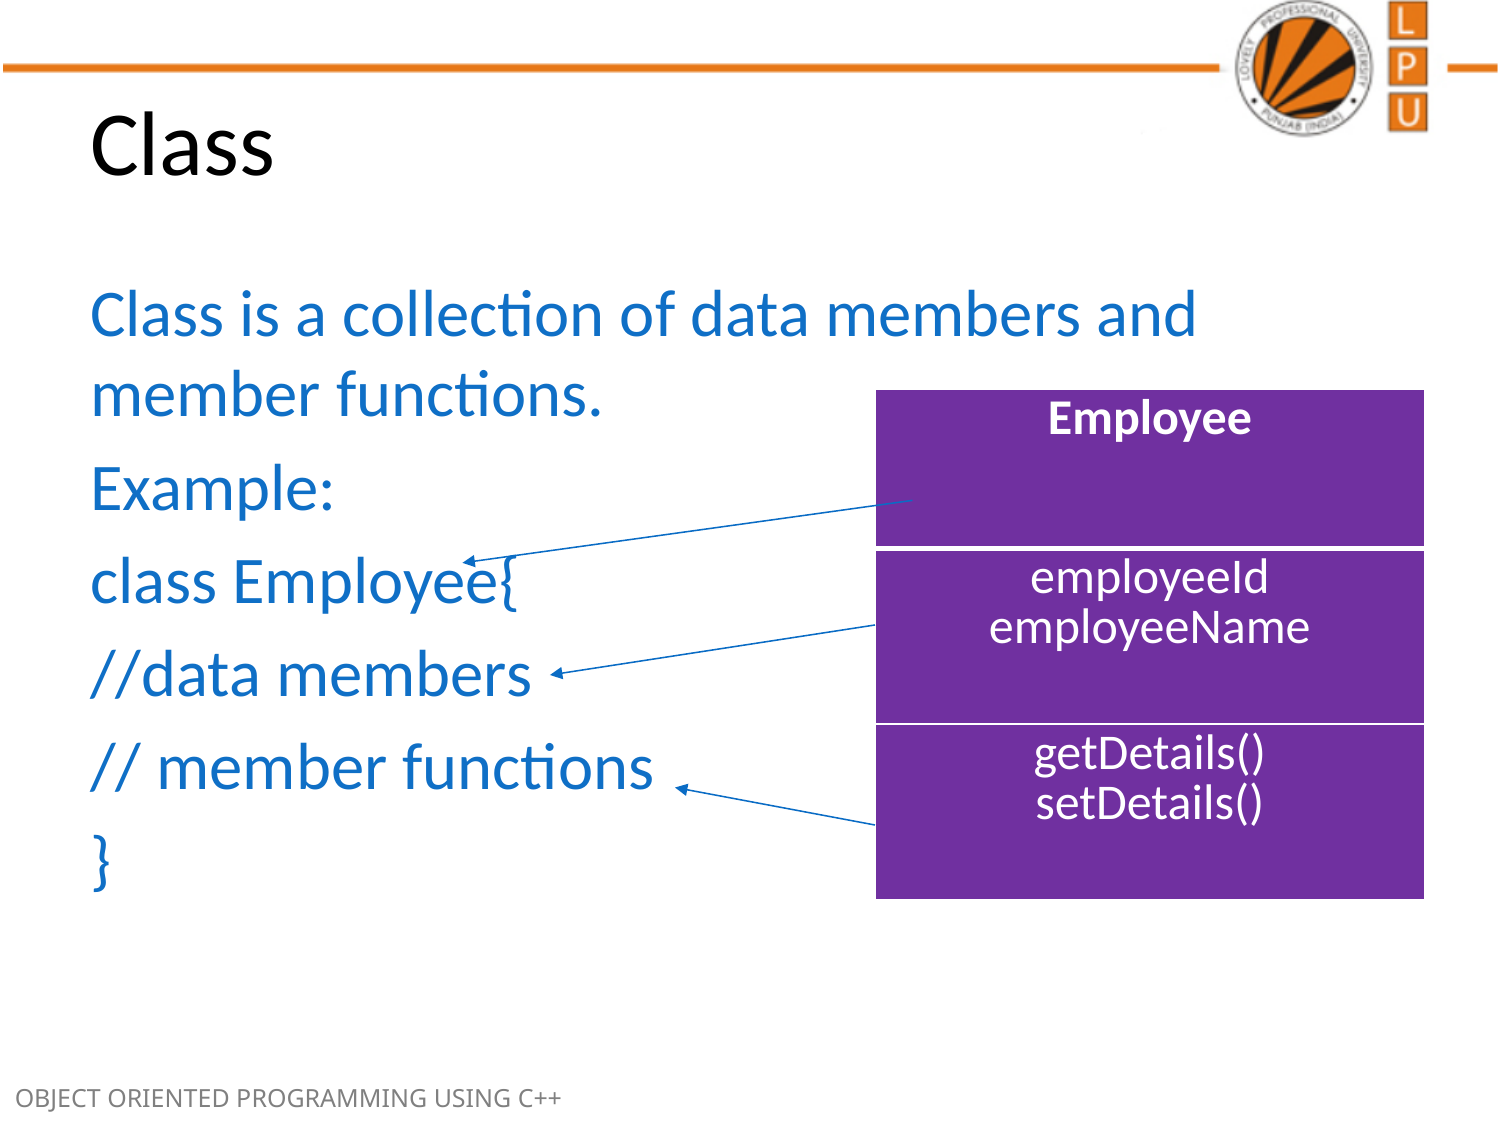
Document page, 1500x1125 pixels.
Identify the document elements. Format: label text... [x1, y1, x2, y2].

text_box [462, 500, 913, 564]
table_header Employee [876, 390, 1424, 546]
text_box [674, 787, 876, 826]
picture [3, 0, 1500, 155]
table_cell employeeId employeeName [876, 551, 1424, 723]
table_cell getDetails() setDetails() [876, 725, 1424, 899]
title Class [75, 45, 1425, 233]
list Class is a collection of data members and member functions. Example: class Employee{ //data members // member functions } [75, 262, 1425, 1005]
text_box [549, 624, 876, 676]
